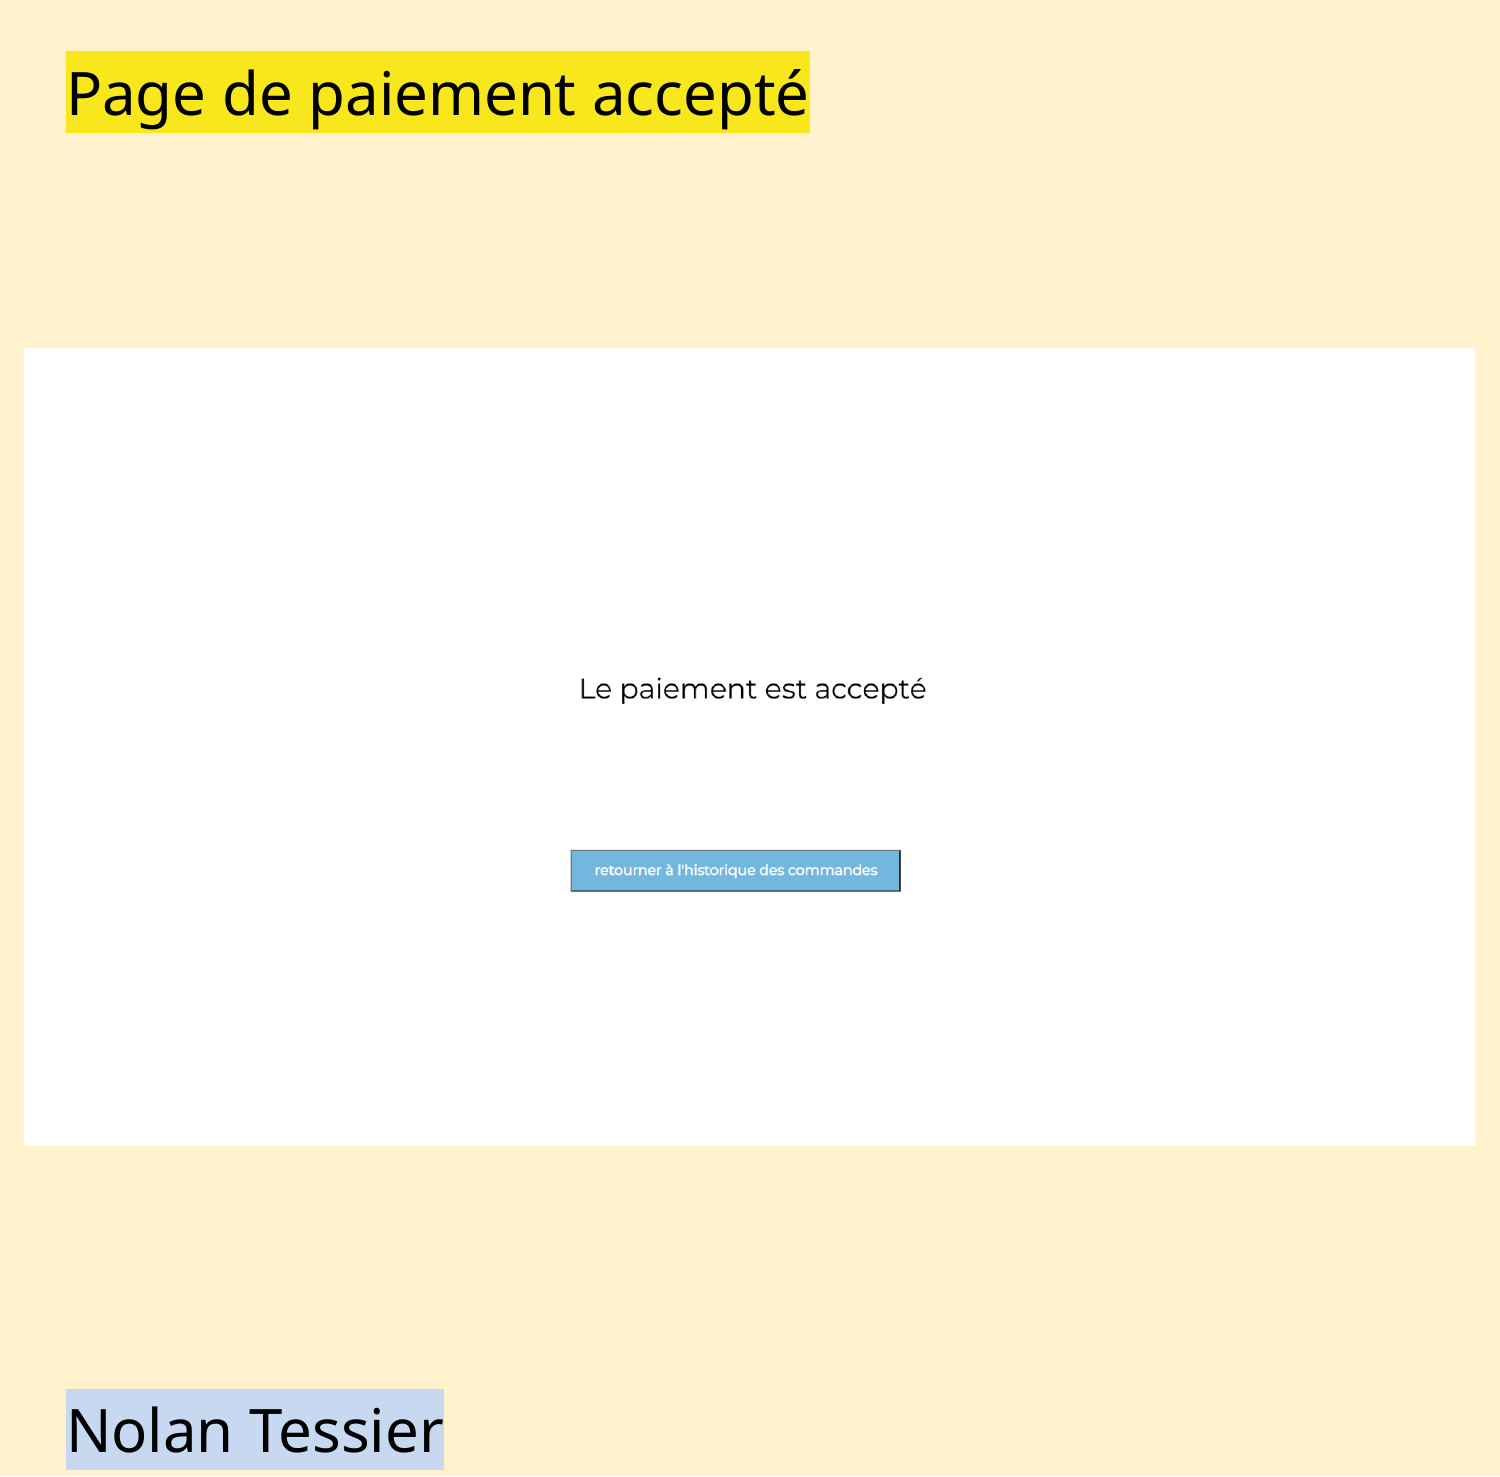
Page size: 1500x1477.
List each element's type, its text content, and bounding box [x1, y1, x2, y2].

picture [24, 347, 1476, 1146]
title Page de paiement accepté [51, 40, 1449, 143]
title Nolan Tessier [51, 1377, 1449, 1477]
